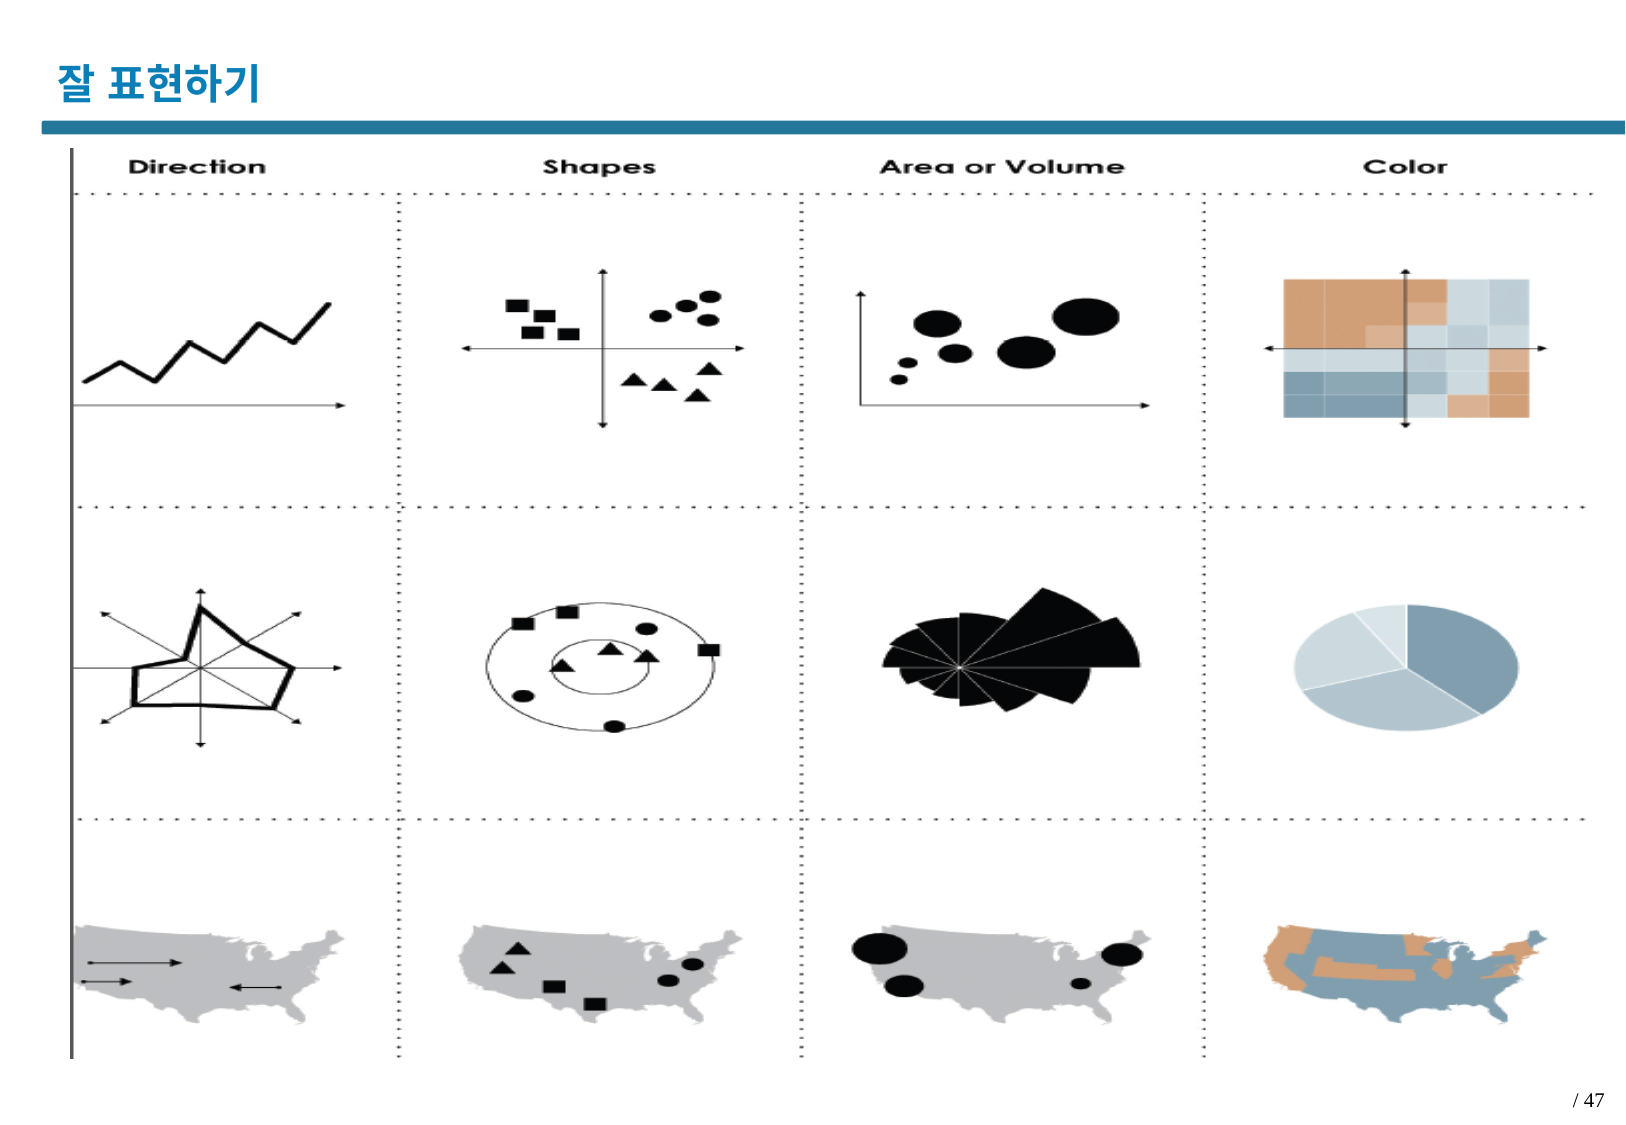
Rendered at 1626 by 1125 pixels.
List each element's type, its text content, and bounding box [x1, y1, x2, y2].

slide_number / 47 [1245, 1078, 1625, 1114]
picture [70, 148, 1596, 1059]
title 잘 표현하기 [41, 49, 886, 122]
